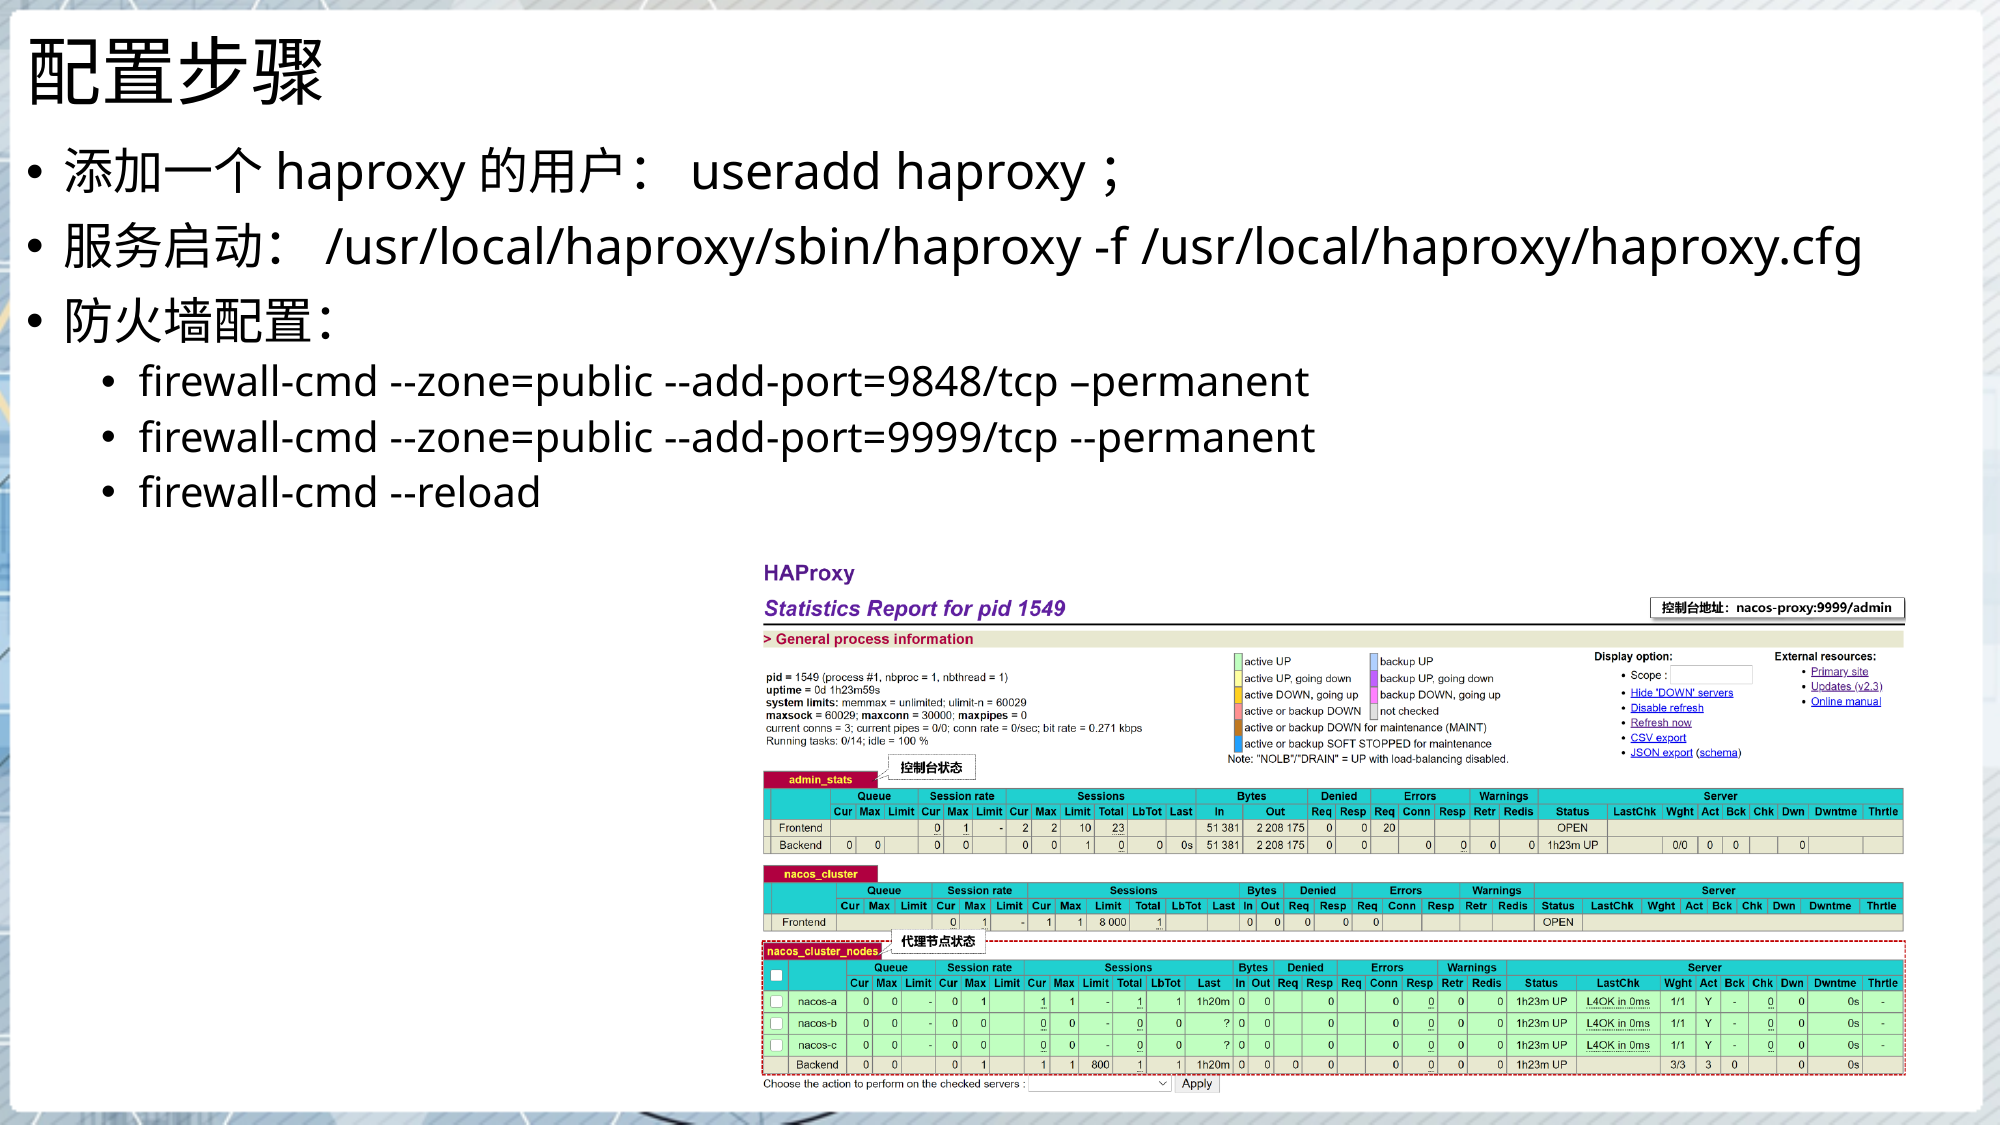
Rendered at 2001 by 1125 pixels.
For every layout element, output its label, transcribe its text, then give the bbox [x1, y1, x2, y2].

picture [0, 0, 2000, 1125]
list 添加一个haproxy的用户：useradd haproxy； 服务启动：/usr/local/haproxy/sbin/haproxy -f /usr/local/haproxy/haproxy.cfg 防火墙配置： firewall-cmd --zone=public --add-port=9848/tcp –permanent firewall-cmd --zone=public --add-port=9999/tcp --permanent firewall-cmd --reload [11, 139, 1983, 1113]
title 配置步骤 [11, 11, 1983, 139]
